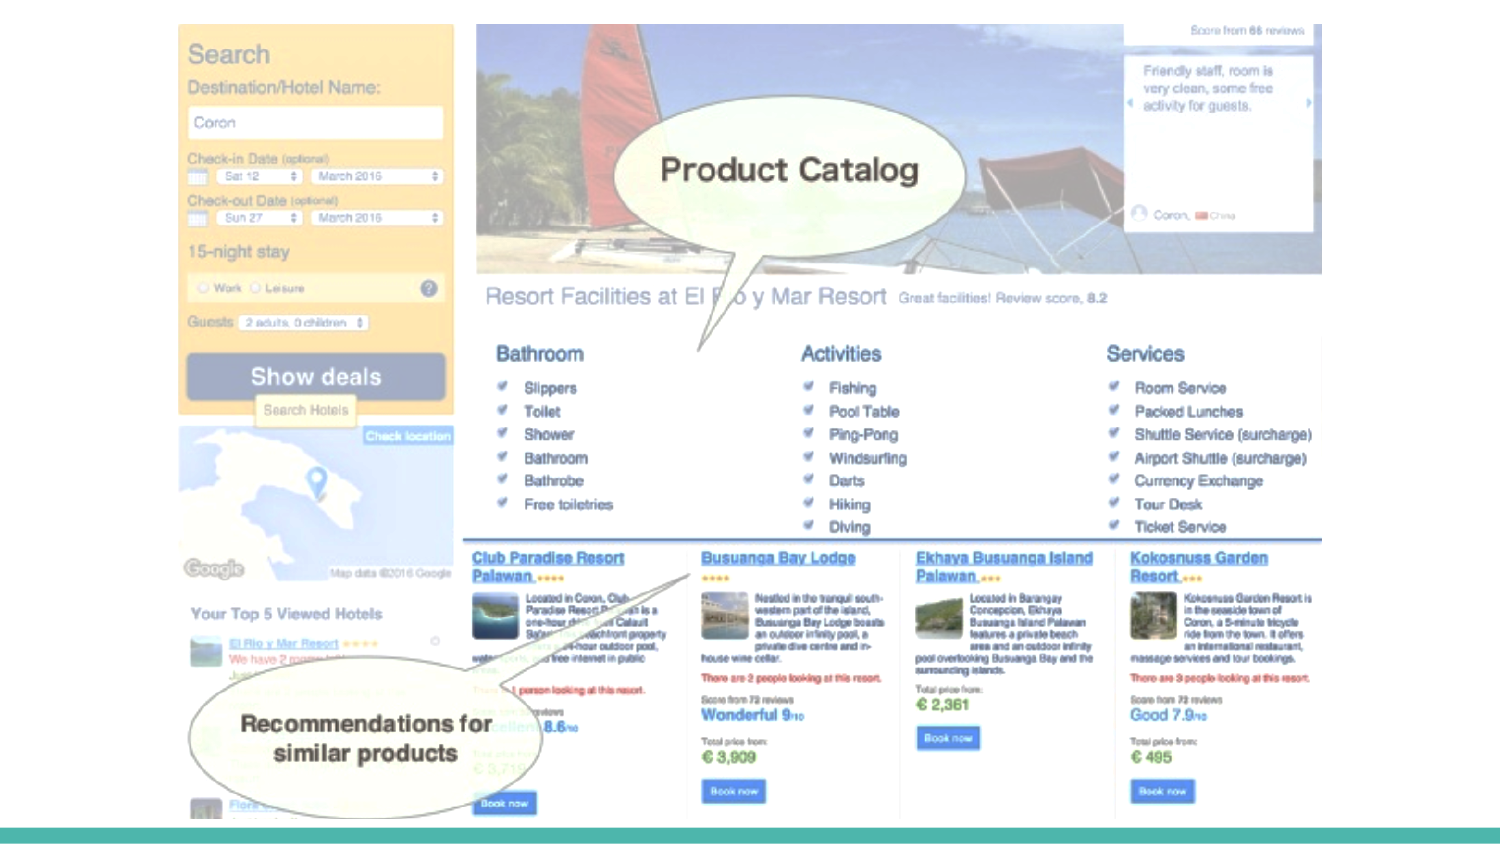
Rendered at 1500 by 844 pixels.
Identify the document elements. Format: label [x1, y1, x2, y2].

picture [177, 24, 1322, 819]
